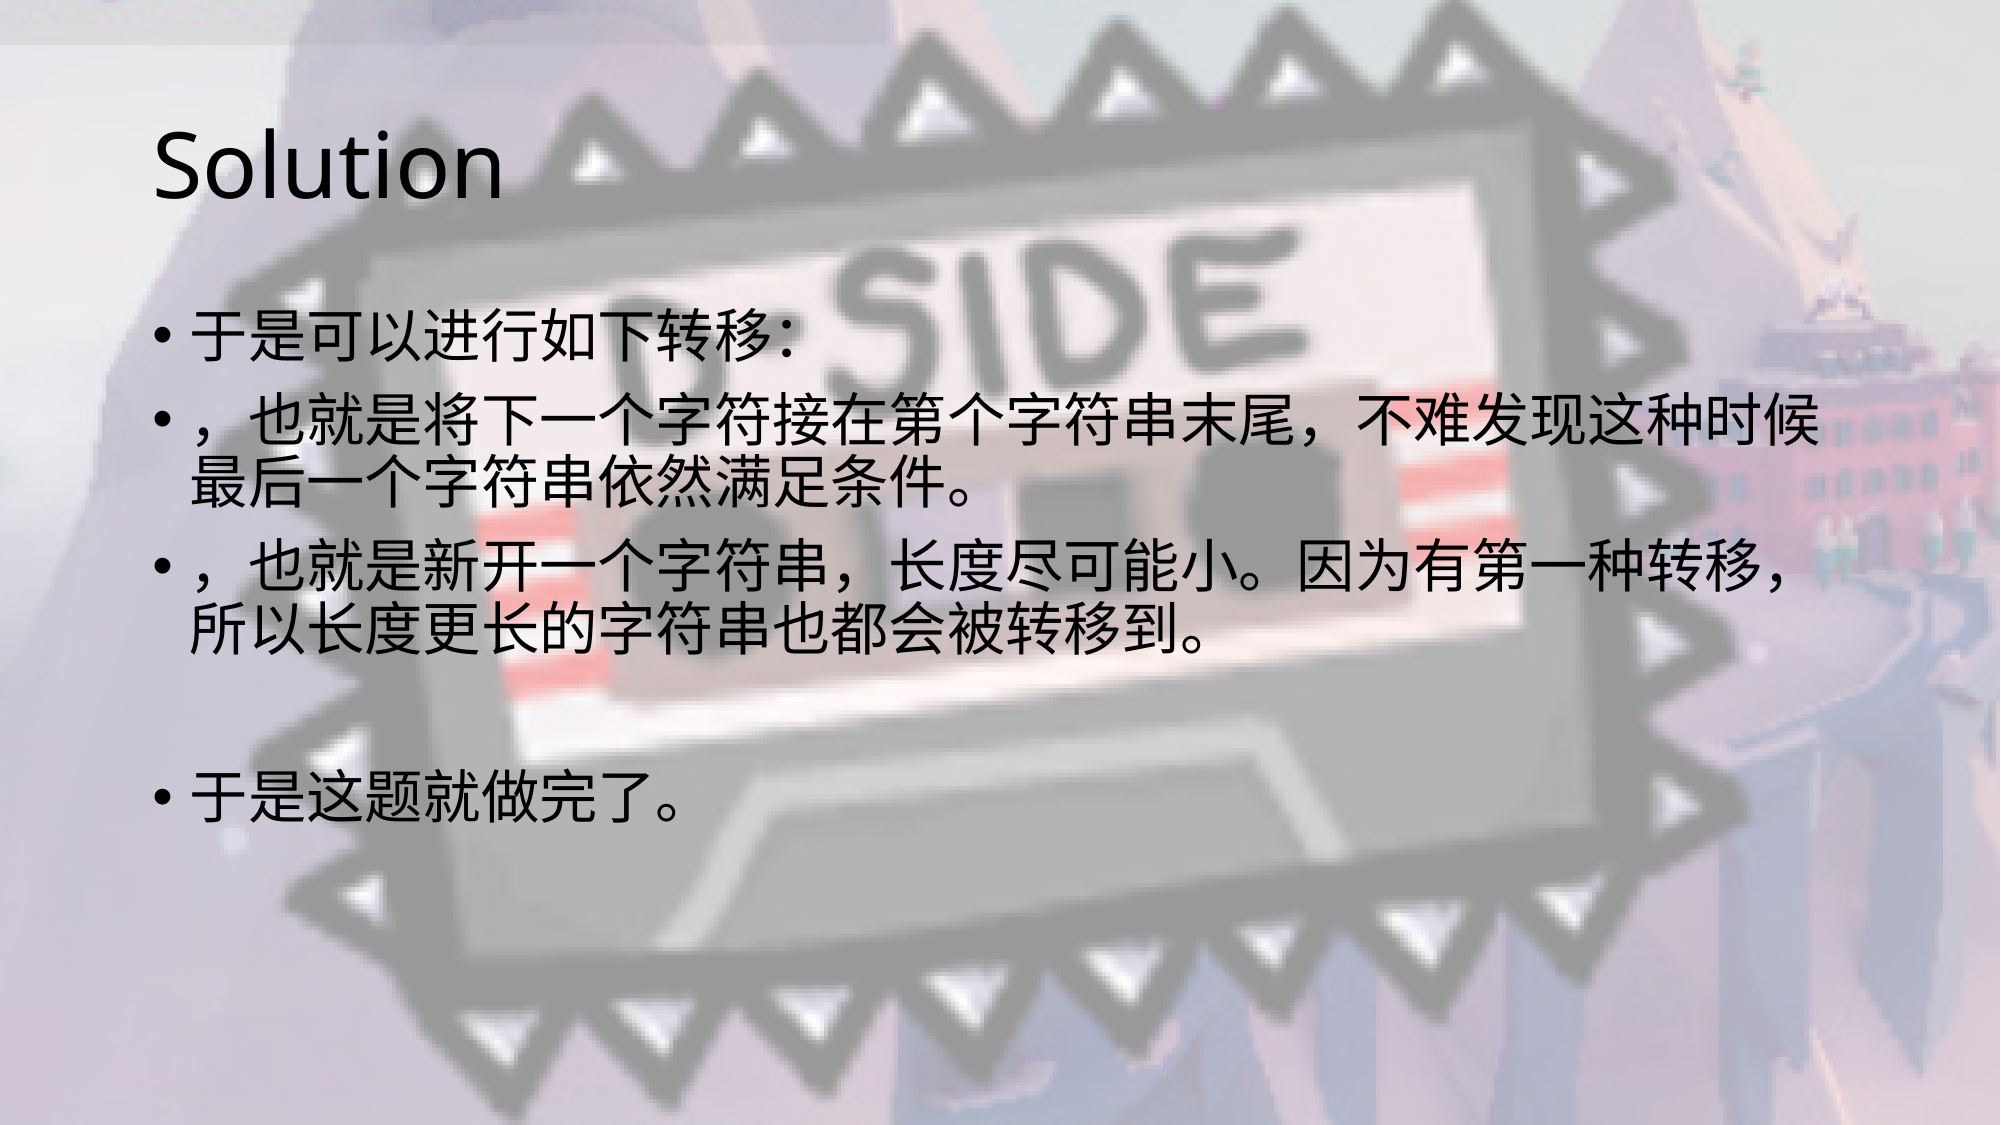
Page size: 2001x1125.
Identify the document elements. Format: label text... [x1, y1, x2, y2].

title Solution [137, 59, 1863, 278]
